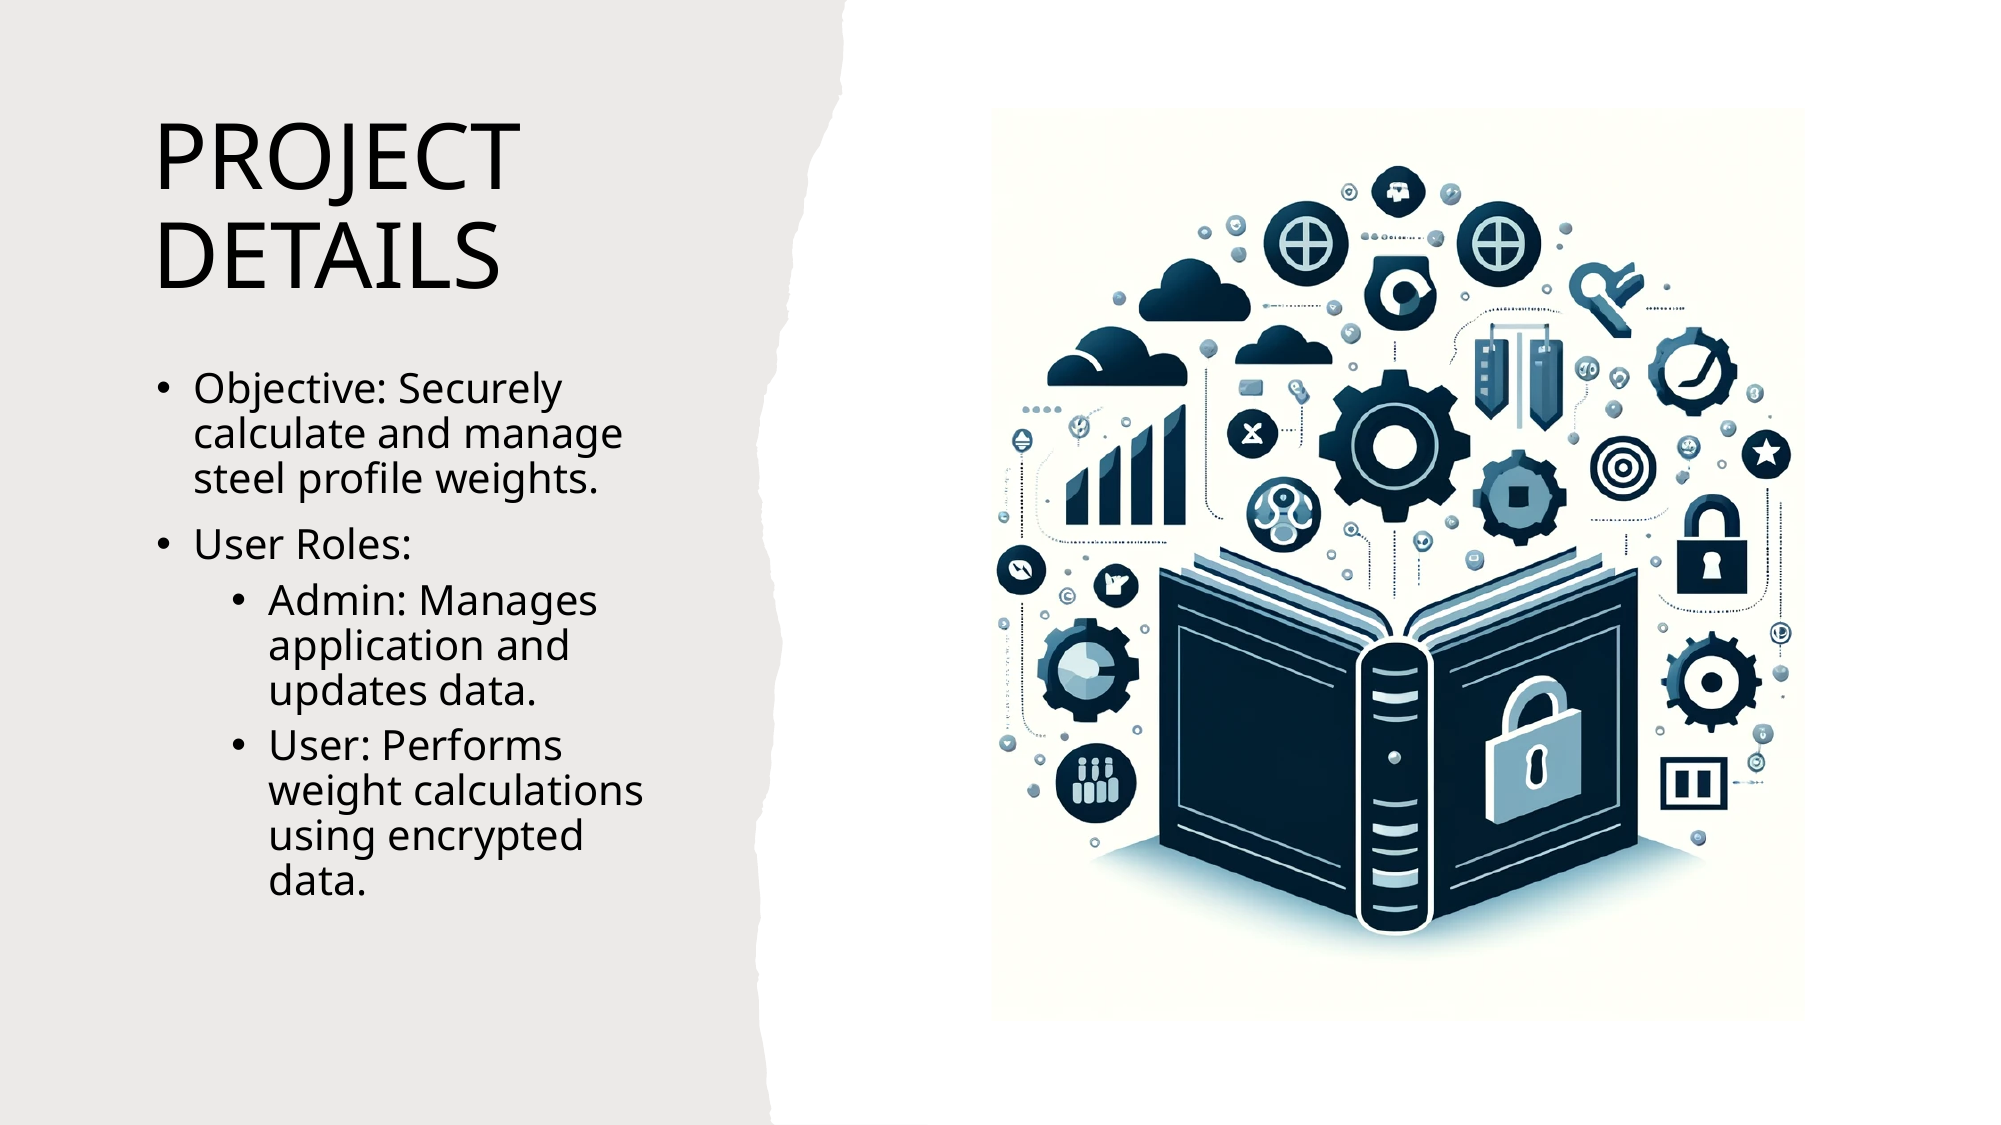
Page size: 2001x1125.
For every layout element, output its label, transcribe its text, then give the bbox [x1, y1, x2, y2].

text_box [0, 0, 929, 1125]
text_box [756, 0, 2000, 1125]
title PROJECT DETAILS [137, 99, 751, 319]
list Objective: Securely calculate and manage steel profile weights. User Roles: Admin: Manages application and updates data. User: Performs weight calculations using encrypted data. [141, 359, 704, 1002]
picture [990, 108, 1806, 1021]
